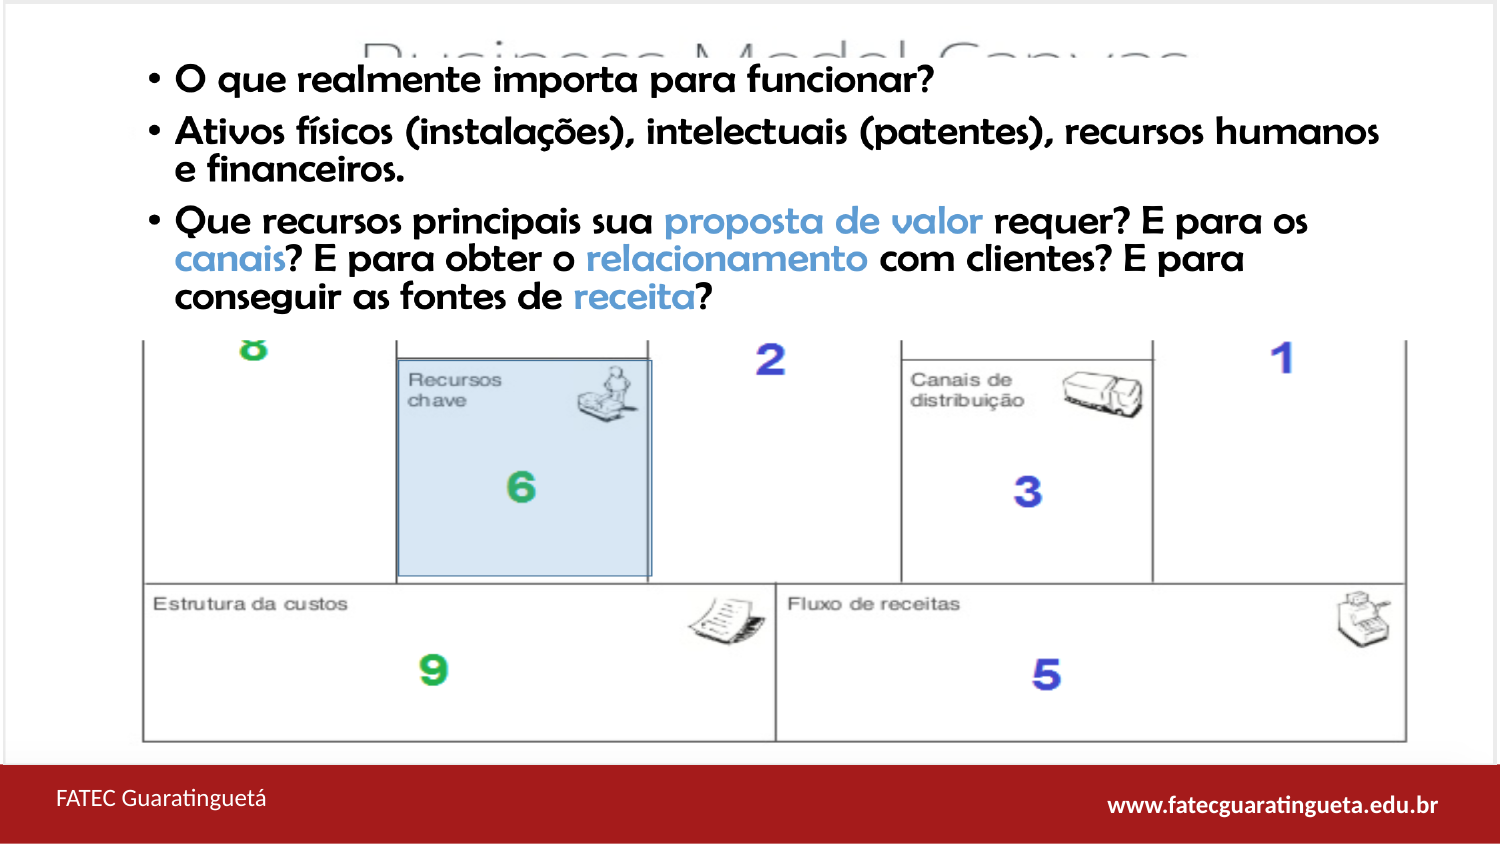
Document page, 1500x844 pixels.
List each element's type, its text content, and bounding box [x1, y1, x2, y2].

text_box [0, 771, 1500, 844]
text_box FATEC Guaratinguetá [41, 774, 467, 819]
text_box www.fatecguaratingueta.edu.br [1092, 781, 1500, 827]
picture [3, 0, 1497, 765]
